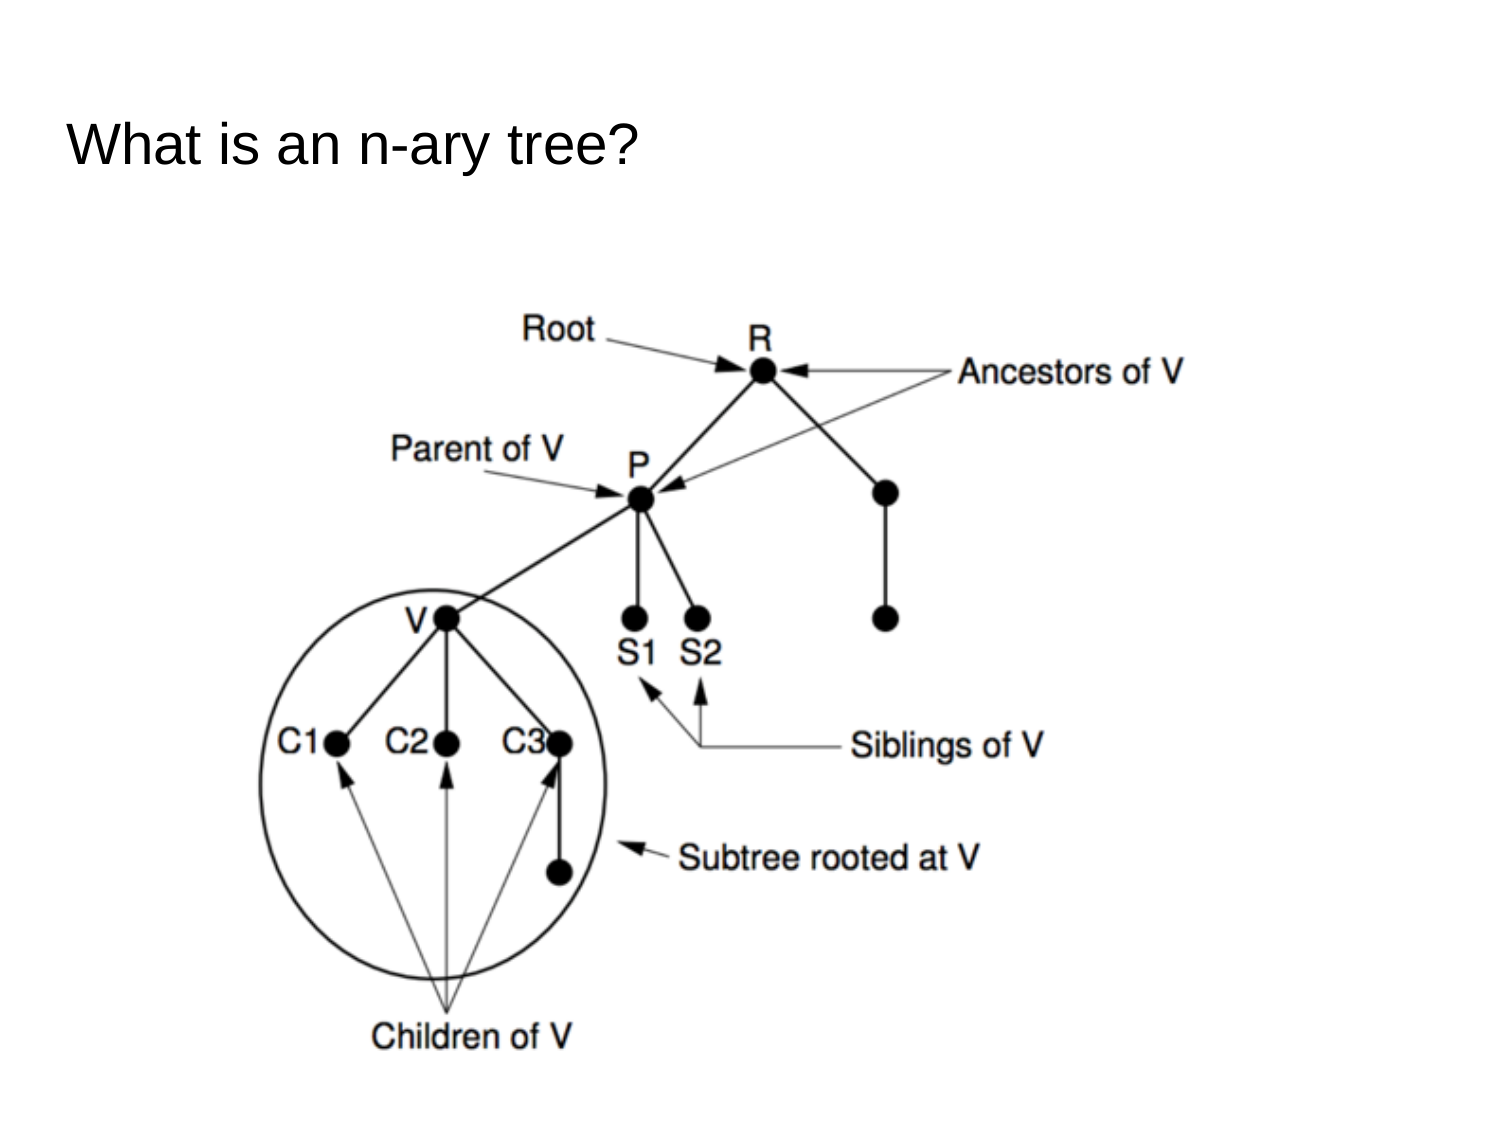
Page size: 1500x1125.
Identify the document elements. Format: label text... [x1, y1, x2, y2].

picture [223, 274, 1350, 1066]
title What is an n-ary tree? [51, 97, 1449, 223]
